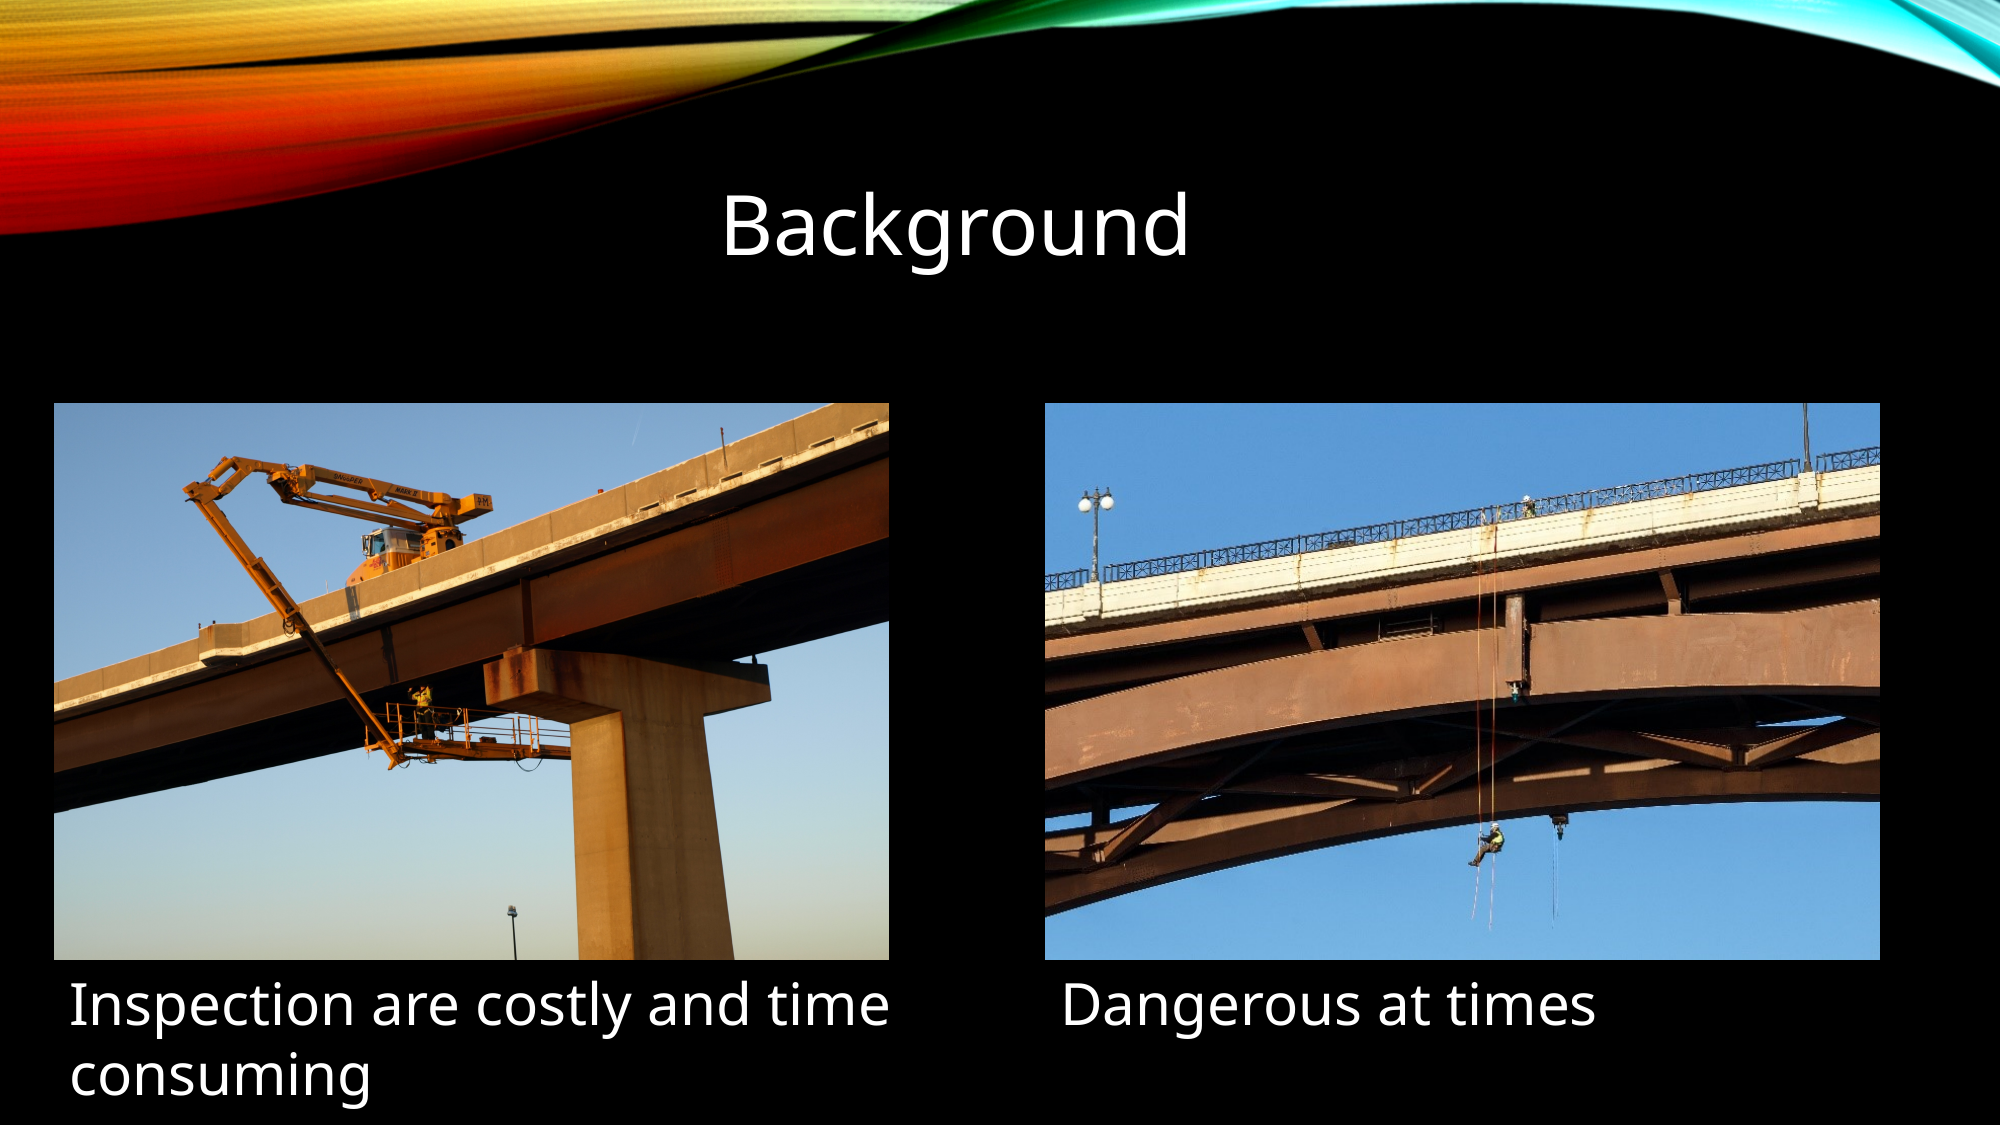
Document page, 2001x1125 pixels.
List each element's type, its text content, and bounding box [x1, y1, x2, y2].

text_box Dangerous at times [1045, 967, 1856, 1045]
text_box Inspection are costly and time consuming [54, 959, 977, 1115]
picture [0, 0, 2000, 237]
text_box Background [704, 164, 1515, 280]
picture [1045, 403, 1880, 961]
picture [54, 403, 889, 961]
